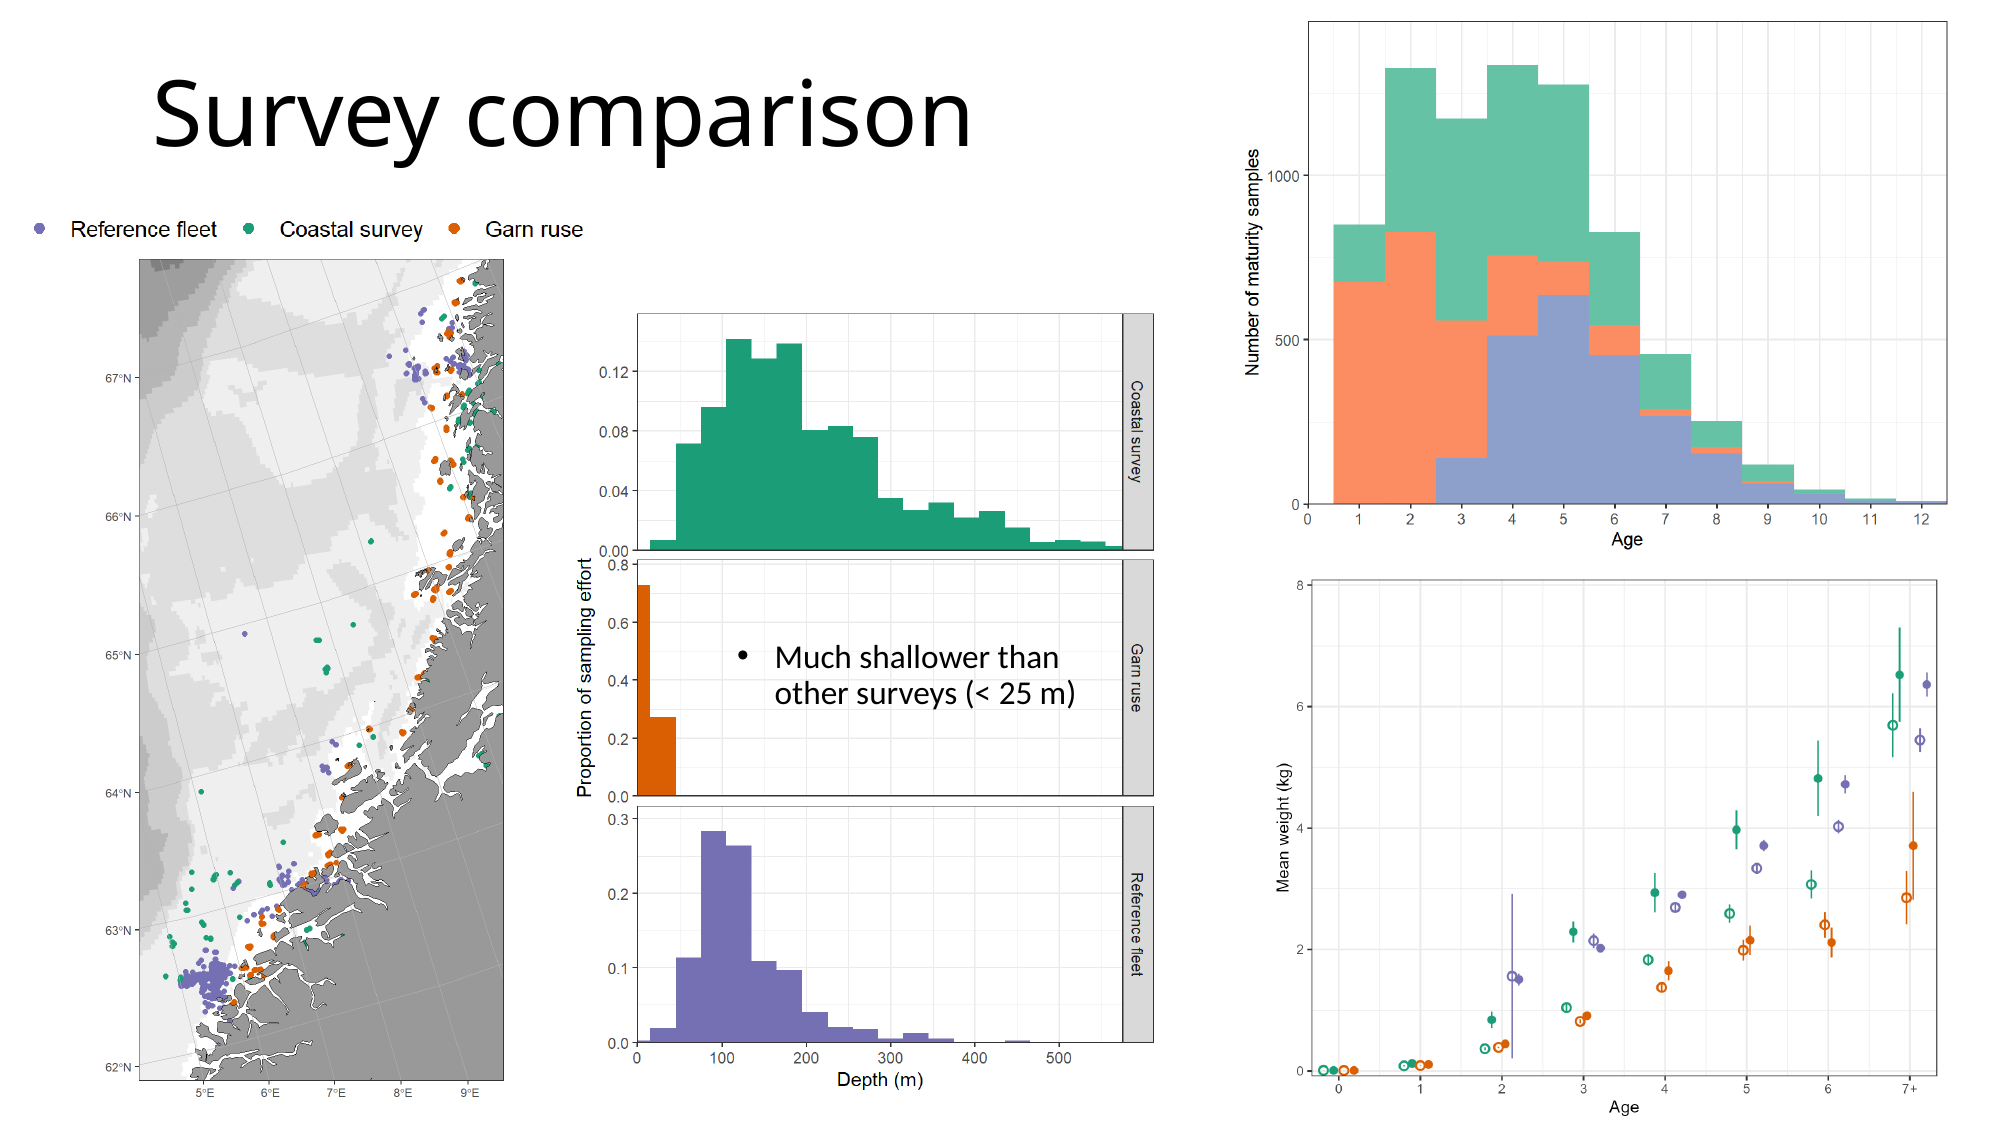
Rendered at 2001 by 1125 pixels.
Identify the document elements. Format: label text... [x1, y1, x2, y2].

picture [1235, 5, 1956, 558]
picture [1268, 571, 1956, 1124]
picture [10, 196, 636, 1125]
picture [566, 304, 1163, 1099]
title Survey comparison [137, 59, 1235, 278]
